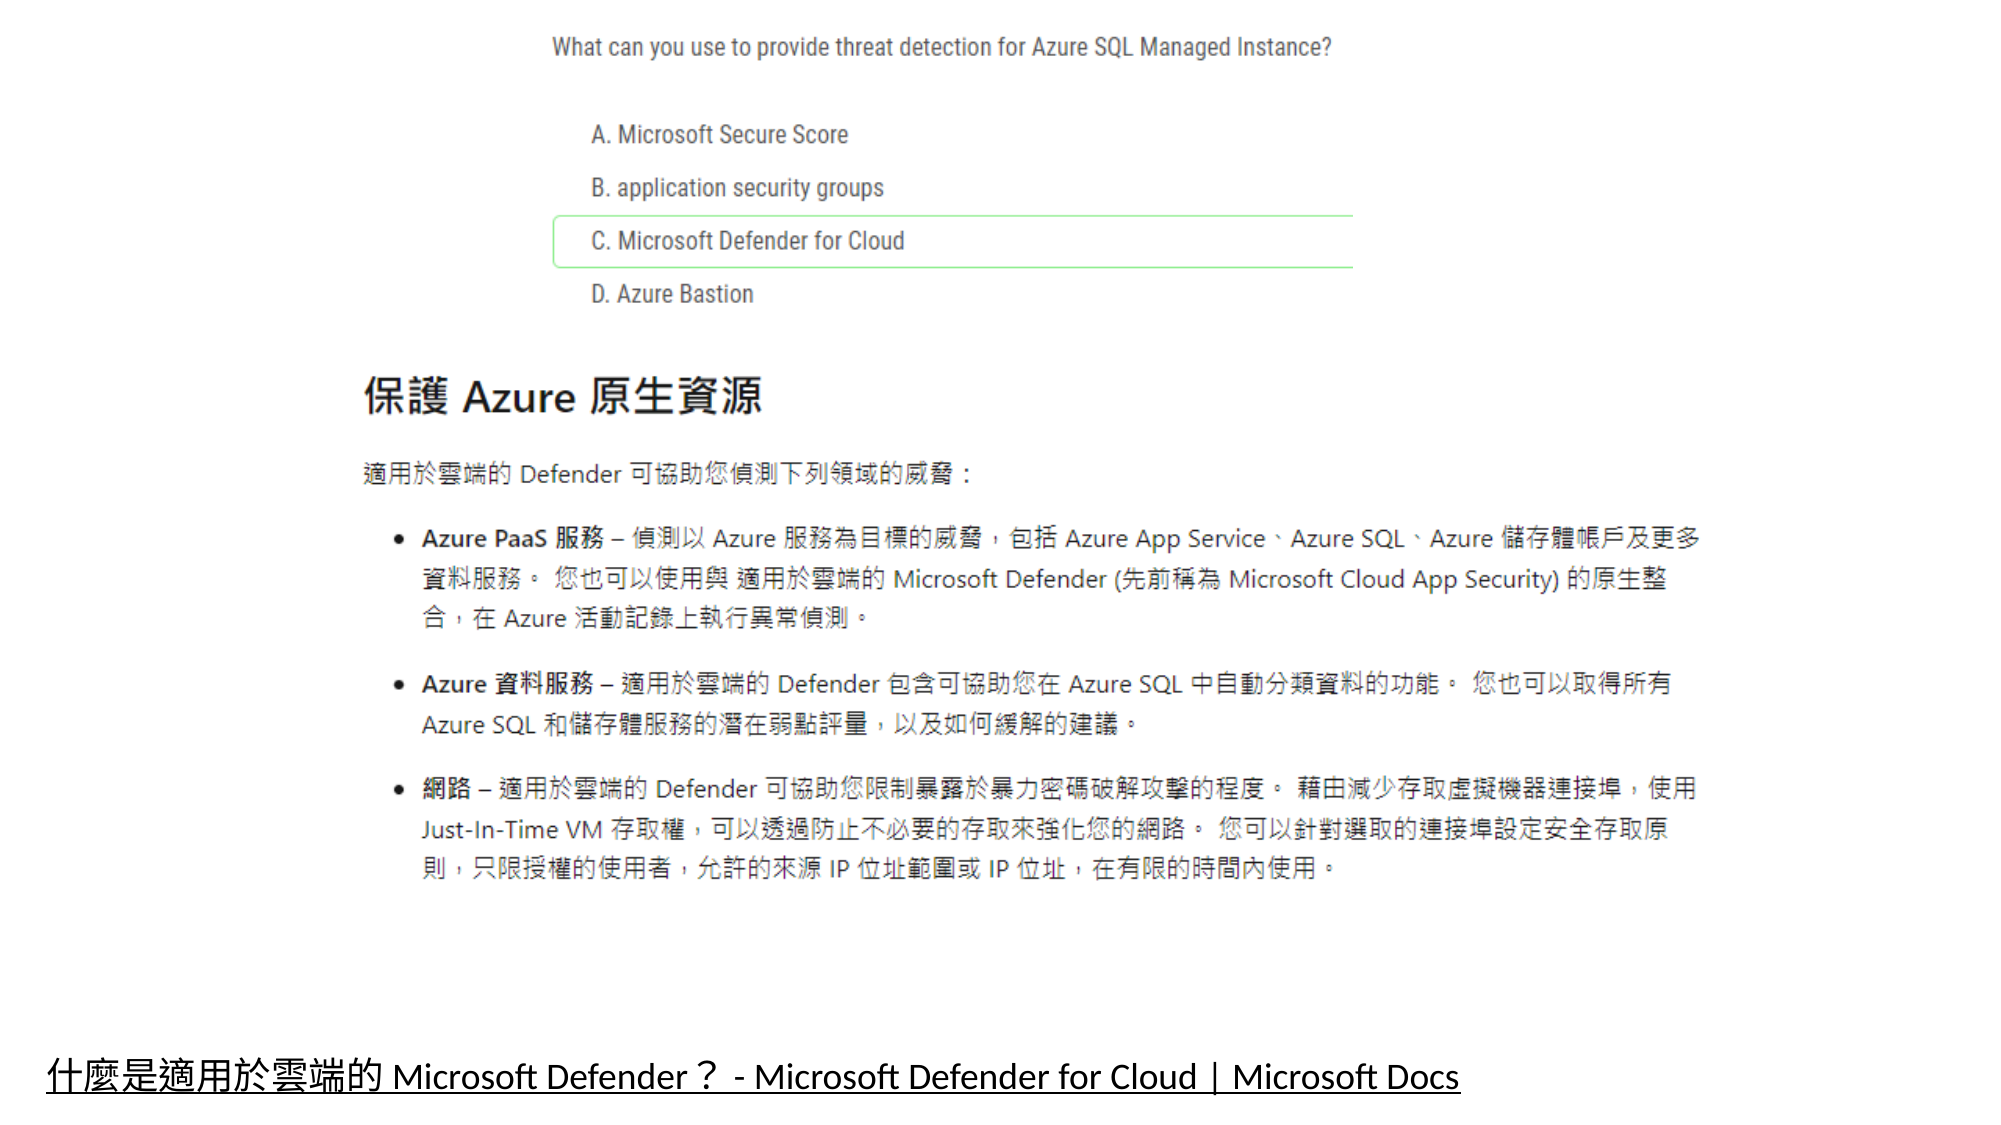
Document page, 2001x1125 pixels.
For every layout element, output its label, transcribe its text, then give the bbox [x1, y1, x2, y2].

picture [542, 19, 1353, 318]
text_box 什麼是適用於雲端的 Microsoft Defender？ - Microsoft Defender for Cloud | Microsoft Docs [30, 1044, 1582, 1105]
picture [346, 364, 1724, 898]
